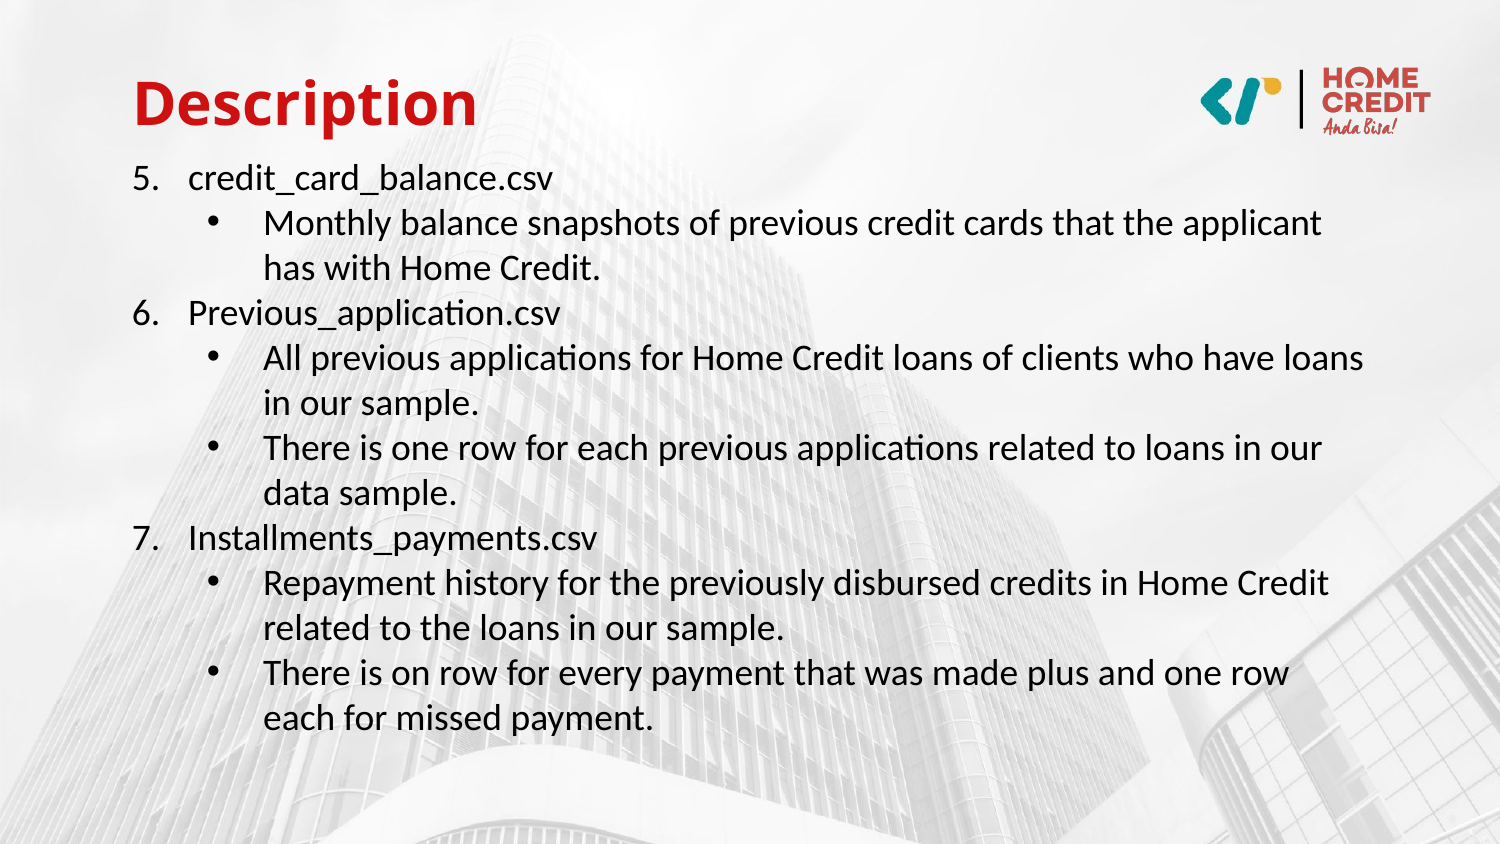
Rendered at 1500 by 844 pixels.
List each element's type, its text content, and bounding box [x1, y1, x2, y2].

picture [0, 0, 1500, 844]
title Description [132, 65, 1318, 139]
text_box [1318, 57, 1435, 145]
list credit_card_balance.csv Monthly balance snapshots of previous credit cards that the applicant has with Home Credit. Previous_application.csv All previous applications for Home Credit loans of clients who have loans in our sample. There is one row for each previous applications related to loans in our data sample. Installments_payments.csv Repayment history for the previously disbursed credits in Home Credit related to the loans in our sample. There is on row for every payment that was made plus and one row each for missed payment. [131, 153, 1369, 790]
